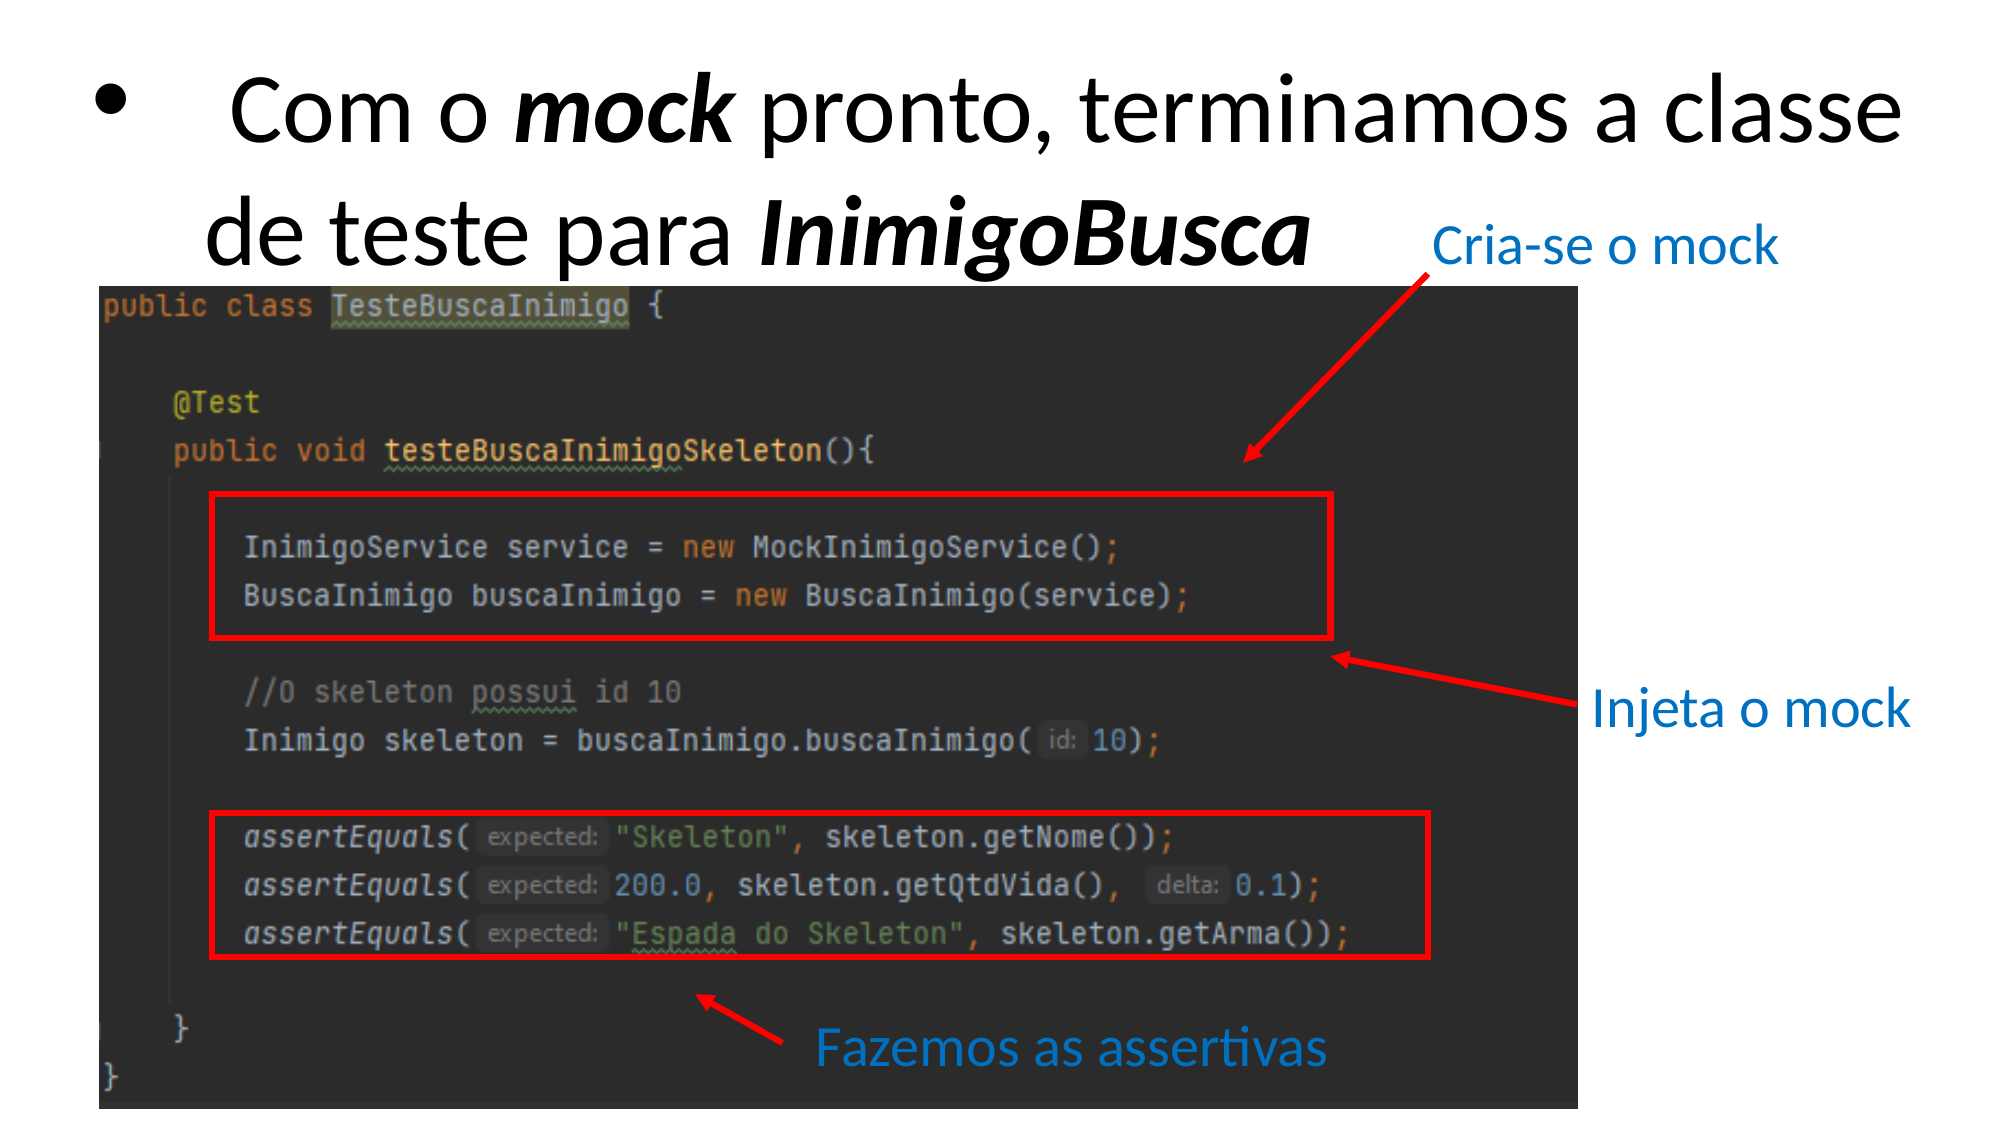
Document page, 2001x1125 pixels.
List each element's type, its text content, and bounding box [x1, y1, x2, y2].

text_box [1330, 656, 1578, 705]
text_box Injeta o mock [1578, 662, 2000, 747]
picture [99, 286, 1578, 1109]
text_box Com o mock pronto, terminamos a classe de teste para InimigoBusca [76, 22, 2000, 428]
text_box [1243, 273, 1428, 463]
text_box Cria-se o mock [1417, 199, 1924, 284]
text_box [695, 994, 783, 1043]
